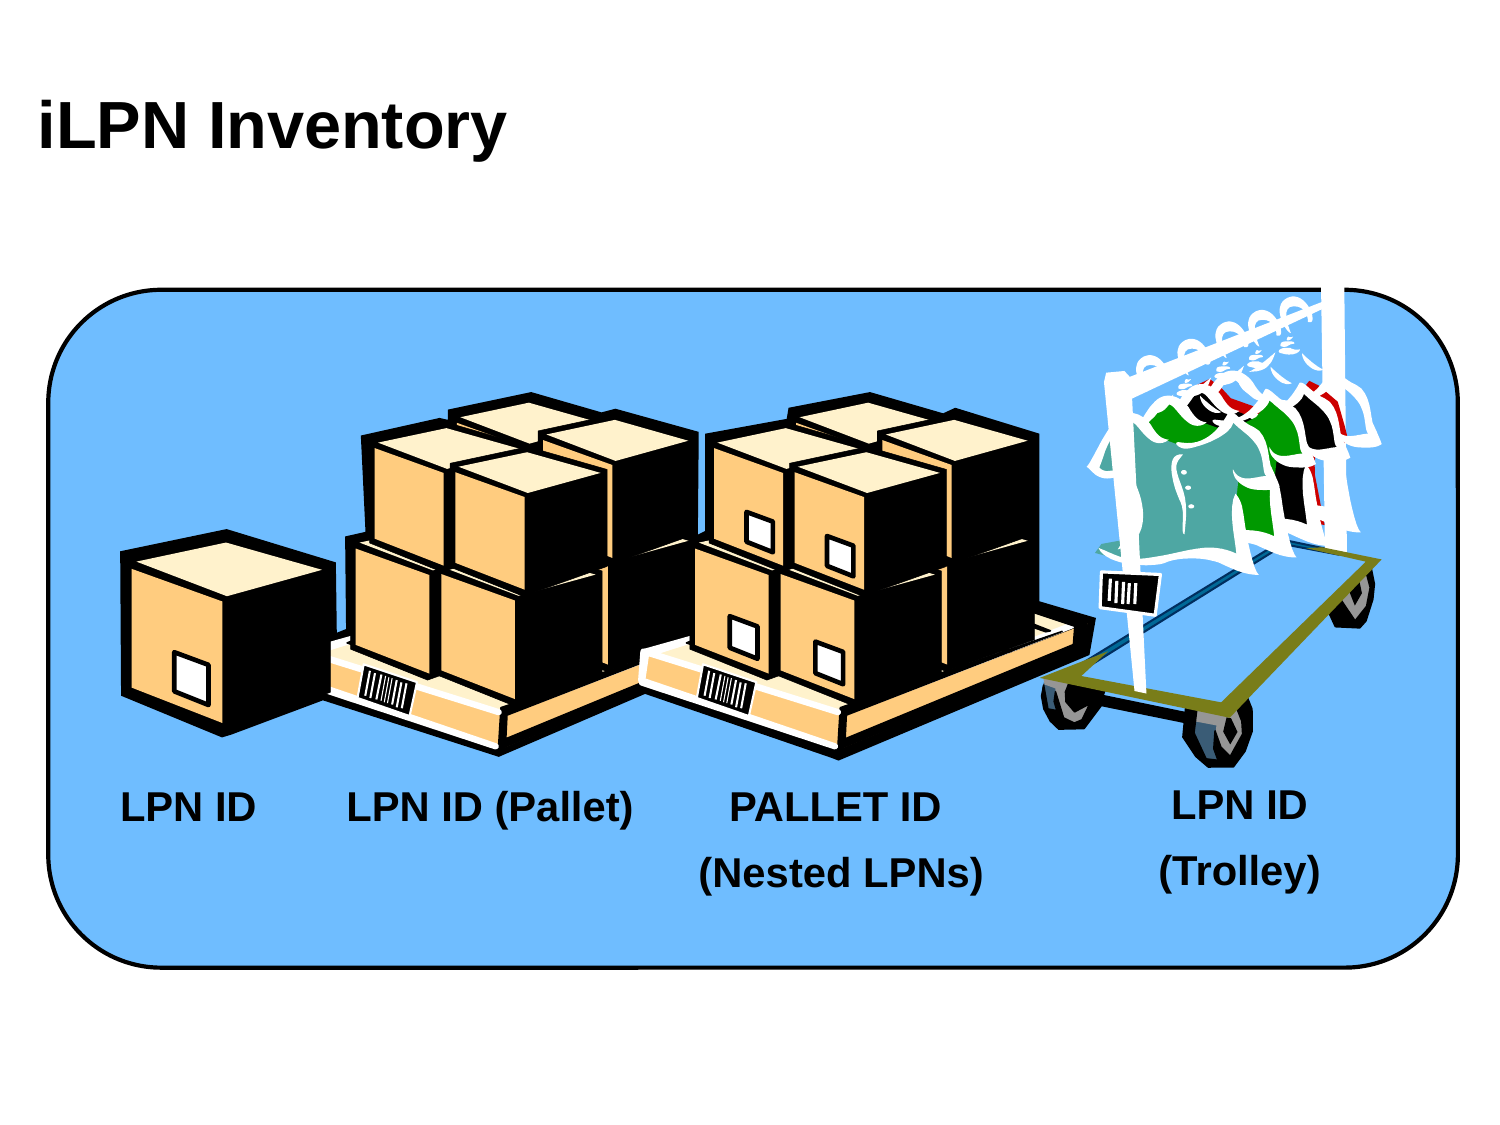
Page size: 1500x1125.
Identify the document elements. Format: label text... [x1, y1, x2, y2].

title iLPN Inventory [22, 74, 1421, 124]
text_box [47, 282, 1459, 968]
